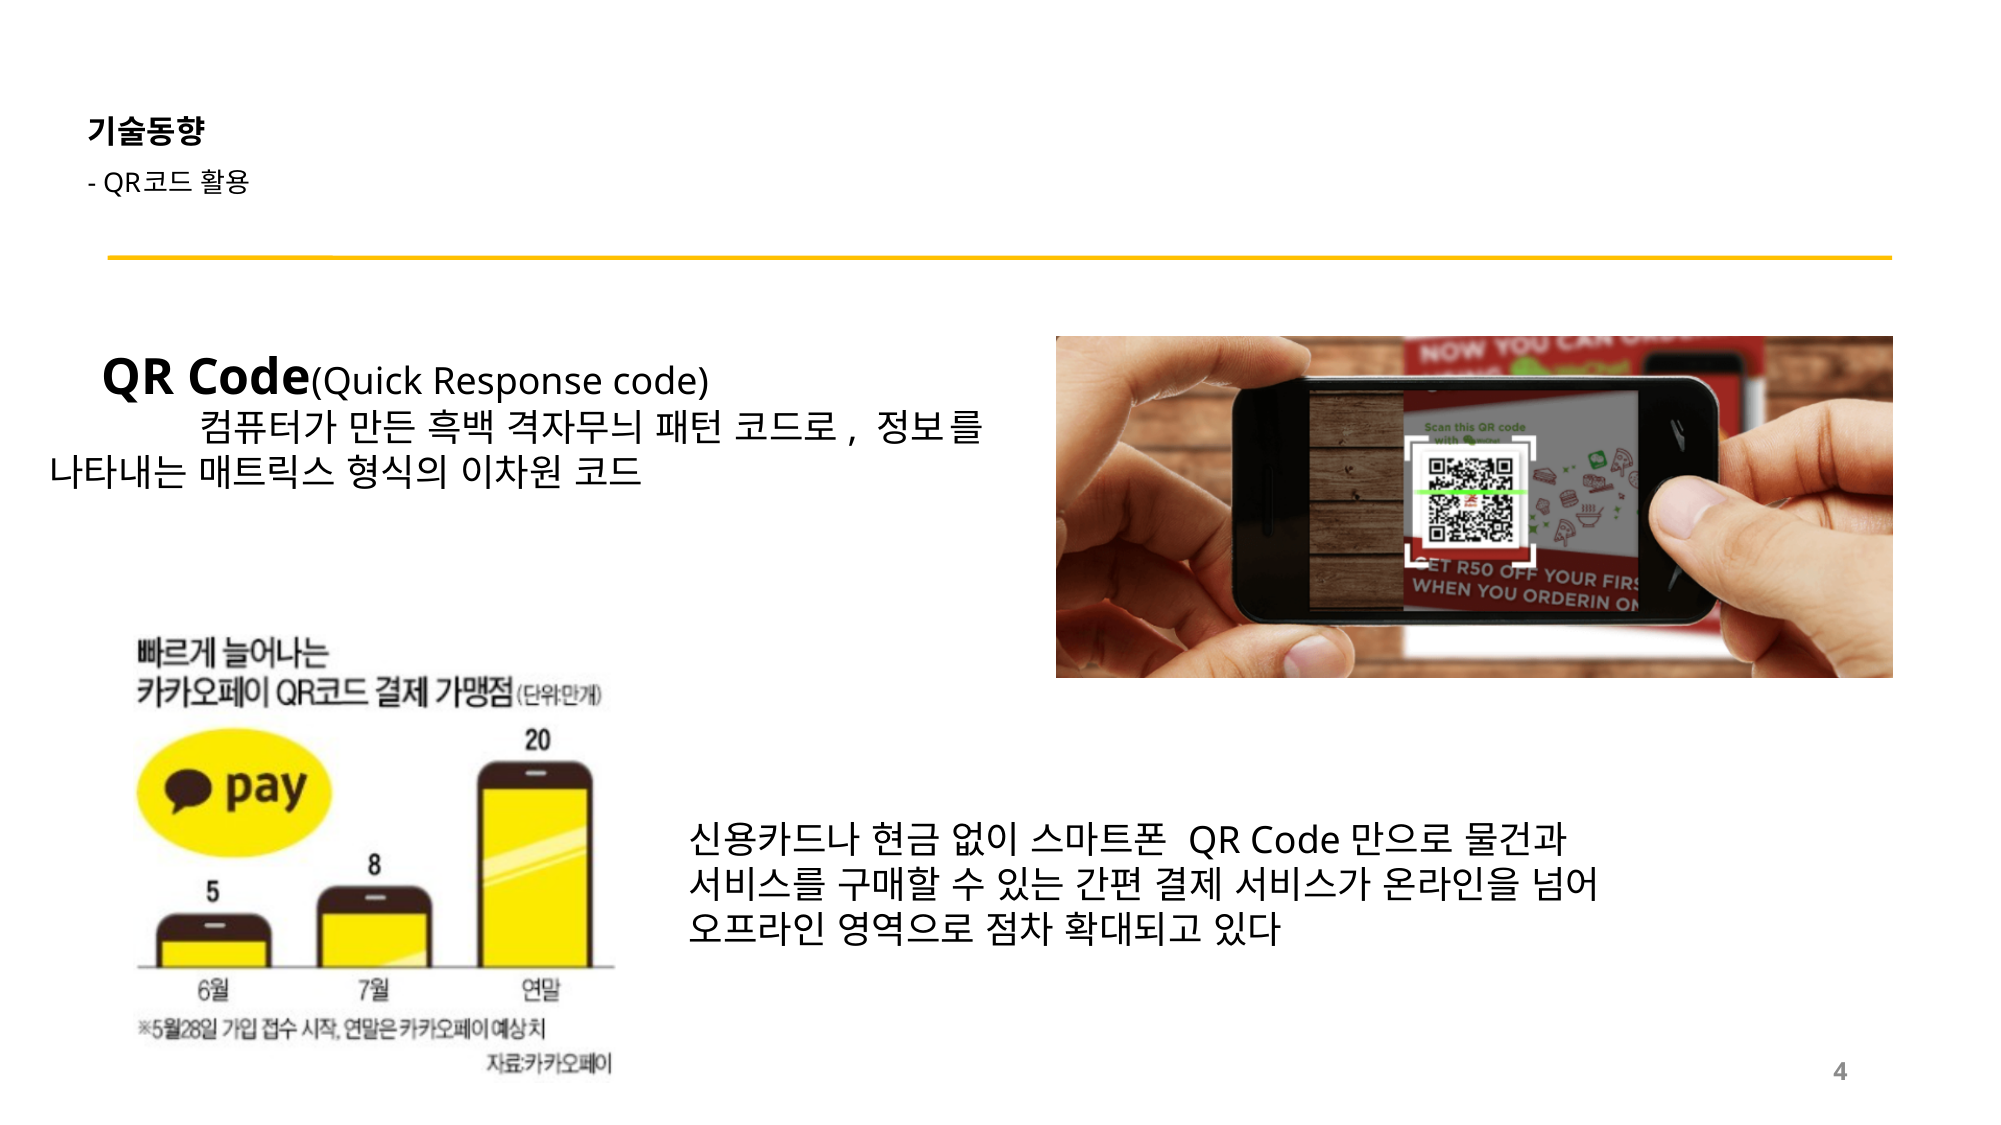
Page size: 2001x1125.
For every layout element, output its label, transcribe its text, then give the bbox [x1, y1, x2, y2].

text_box 신용카드나 현금 없이 스마트폰 QR Code만으로 물건과 서비스를 구매할 수 있는 간편 결제 서비스가 온라인을 넘어 오프라인 영역으로 점차 확대되고 있다 [673, 808, 1674, 958]
text_box QR Code(Quick Response code) 컴퓨터가 만든 흑백 격자무늬 패턴 코드로, 정보 를 나타내는 매트릭스 형식의 이차원 코드 [34, 336, 1035, 502]
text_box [107, 257, 1893, 306]
slide_number 4 [1412, 1042, 1863, 1103]
picture [133, 634, 616, 1084]
title 기술동향 - QR코드 활용 [72, 83, 1372, 207]
picture [1056, 336, 1893, 678]
